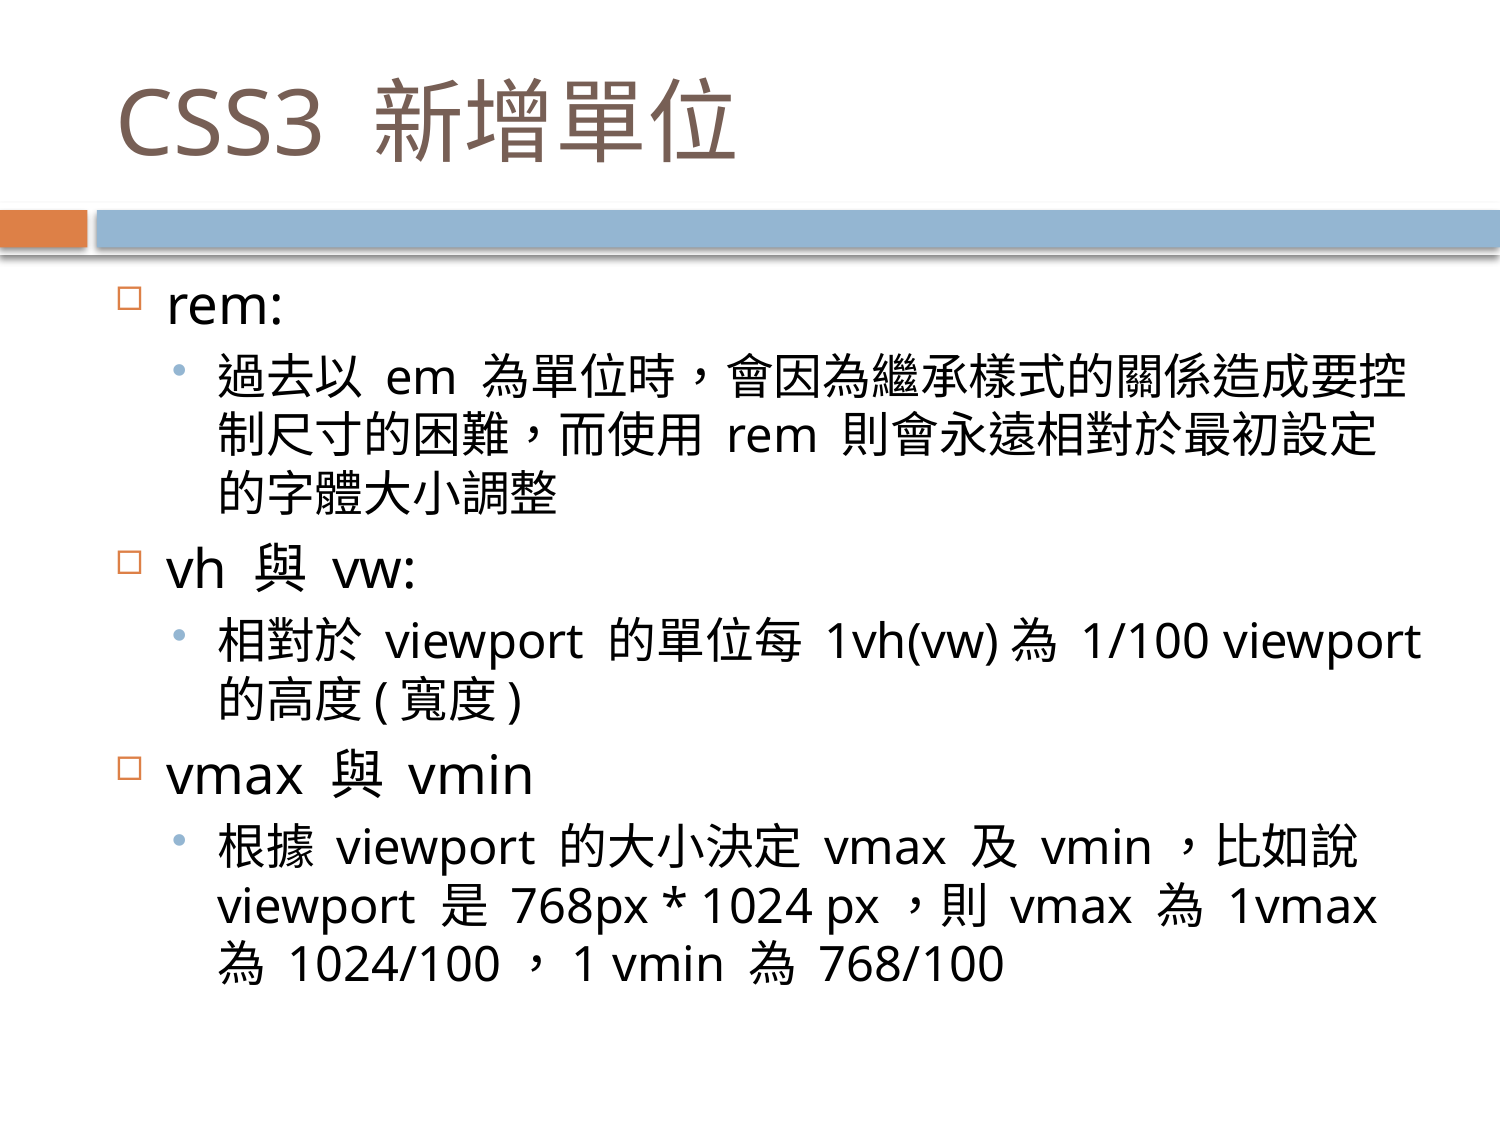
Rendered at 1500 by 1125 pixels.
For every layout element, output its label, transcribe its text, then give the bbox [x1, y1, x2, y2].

list rem: 過去以 em 為單位時，會因為繼承樣式的關係造成要控制尺寸的困難，而使用 rem 則會永遠相對於最初設定的字體大小調整 vh 與 vw: 相對於 viewport 的單位每 1vh(vw)為 1/100 viewport 的高度(寬度) vmax 與 vmin 根據 viewport 的大小決定 vmax 及 vmin，比如說 viewport 是 768px * 1024 px，則 vmax 為 1vmax 為 1024/100，1 vmin 為 768/100 [100, 262, 1438, 1000]
title CSS3 新增單位 [100, 37, 1438, 200]
